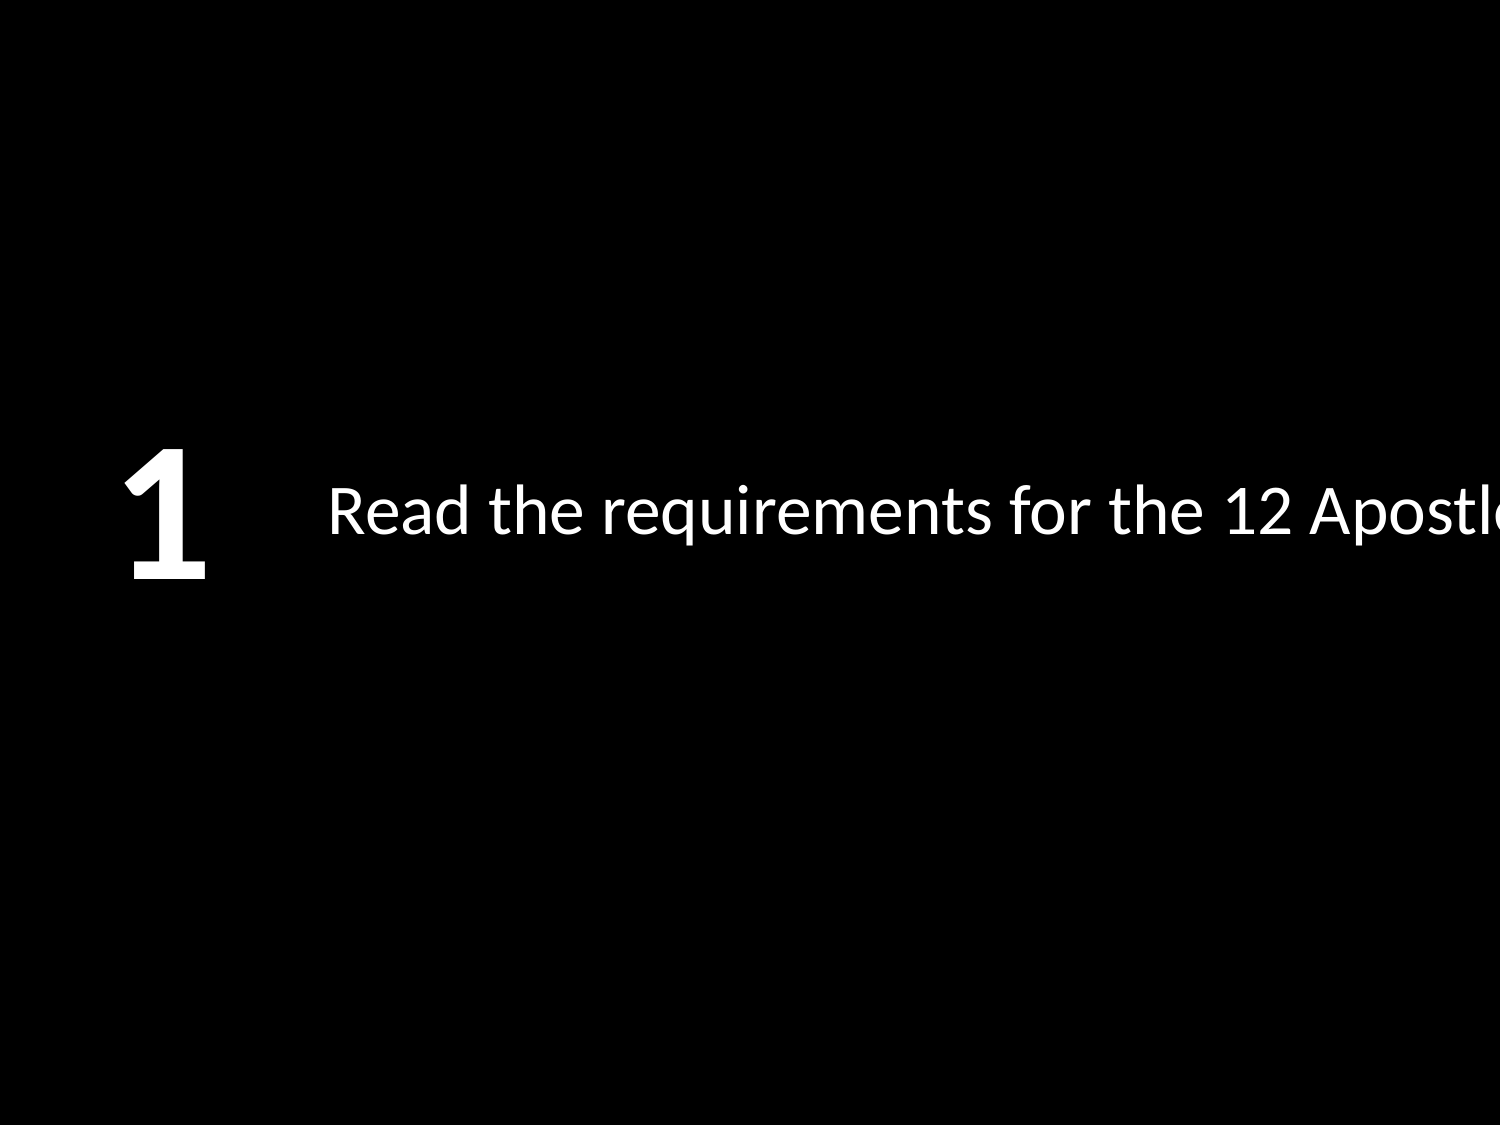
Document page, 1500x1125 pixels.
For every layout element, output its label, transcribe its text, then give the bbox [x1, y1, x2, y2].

list 1 [0, 262, 213, 738]
title Read the requirements for the 12 Apostles [312, 412, 1500, 600]
